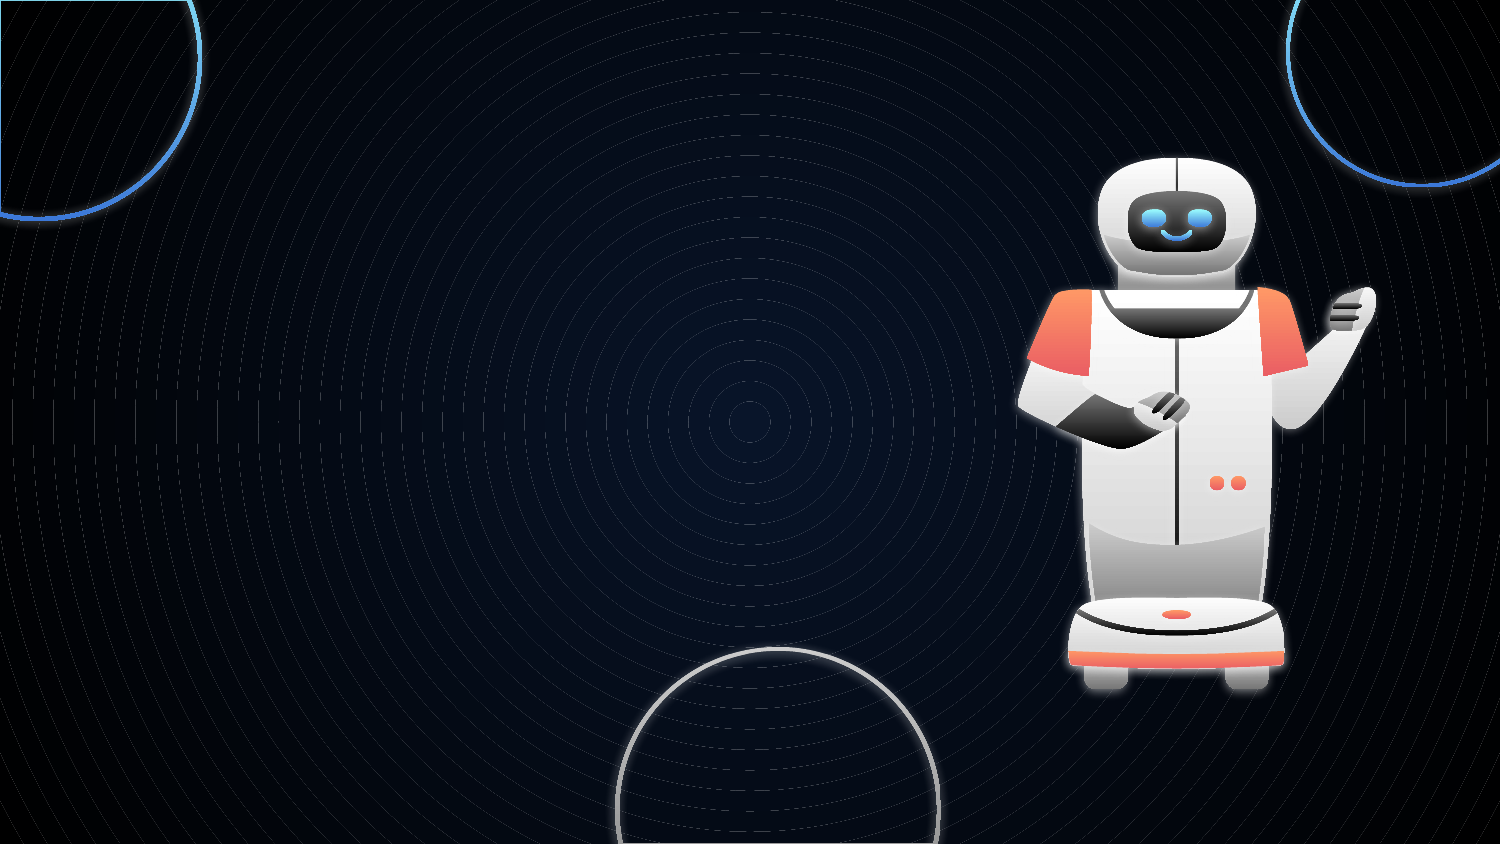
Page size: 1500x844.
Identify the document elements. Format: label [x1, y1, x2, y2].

text_box [1014, 154, 1377, 690]
text_box [1286, 0, 1337, 153]
text_box [1382, 158, 1500, 188]
